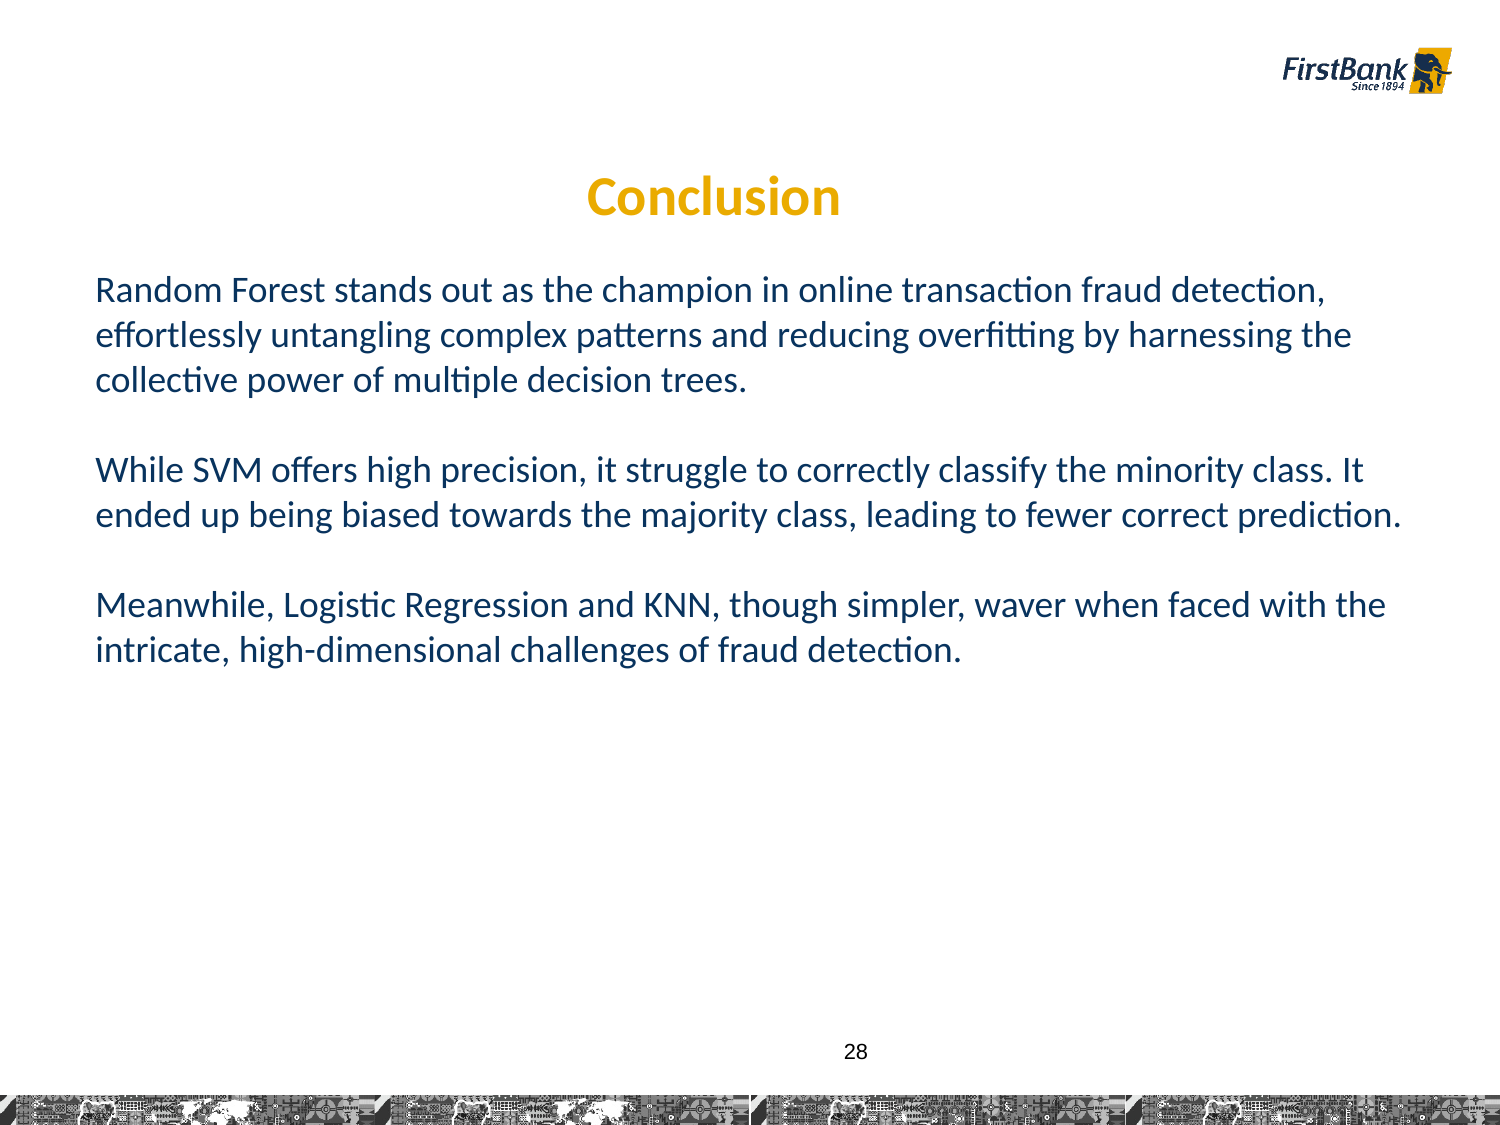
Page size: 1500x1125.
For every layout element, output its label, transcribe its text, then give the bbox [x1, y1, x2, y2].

picture [1263, 28, 1469, 112]
text_box Random Forest stands out as the champion in online transaction fraud detection, effortlessly untangling complex patterns and reducing overfitting by harnessing the collective power of multiple decision trees. While SVM offers high precision, it struggle to correctly classify the minority class. It ended up being biased towards the majority class, leading to fewer correct prediction. Meanwhile, Logistic Regression and KNN, though simpler, waver when faced with the intricate, high-dimensional challenges of fraud detection. [80, 257, 1450, 678]
picture [0, 1095, 1500, 1125]
slide_number 28 [810, 1020, 883, 1081]
text_box Conclusion [572, 152, 1500, 235]
